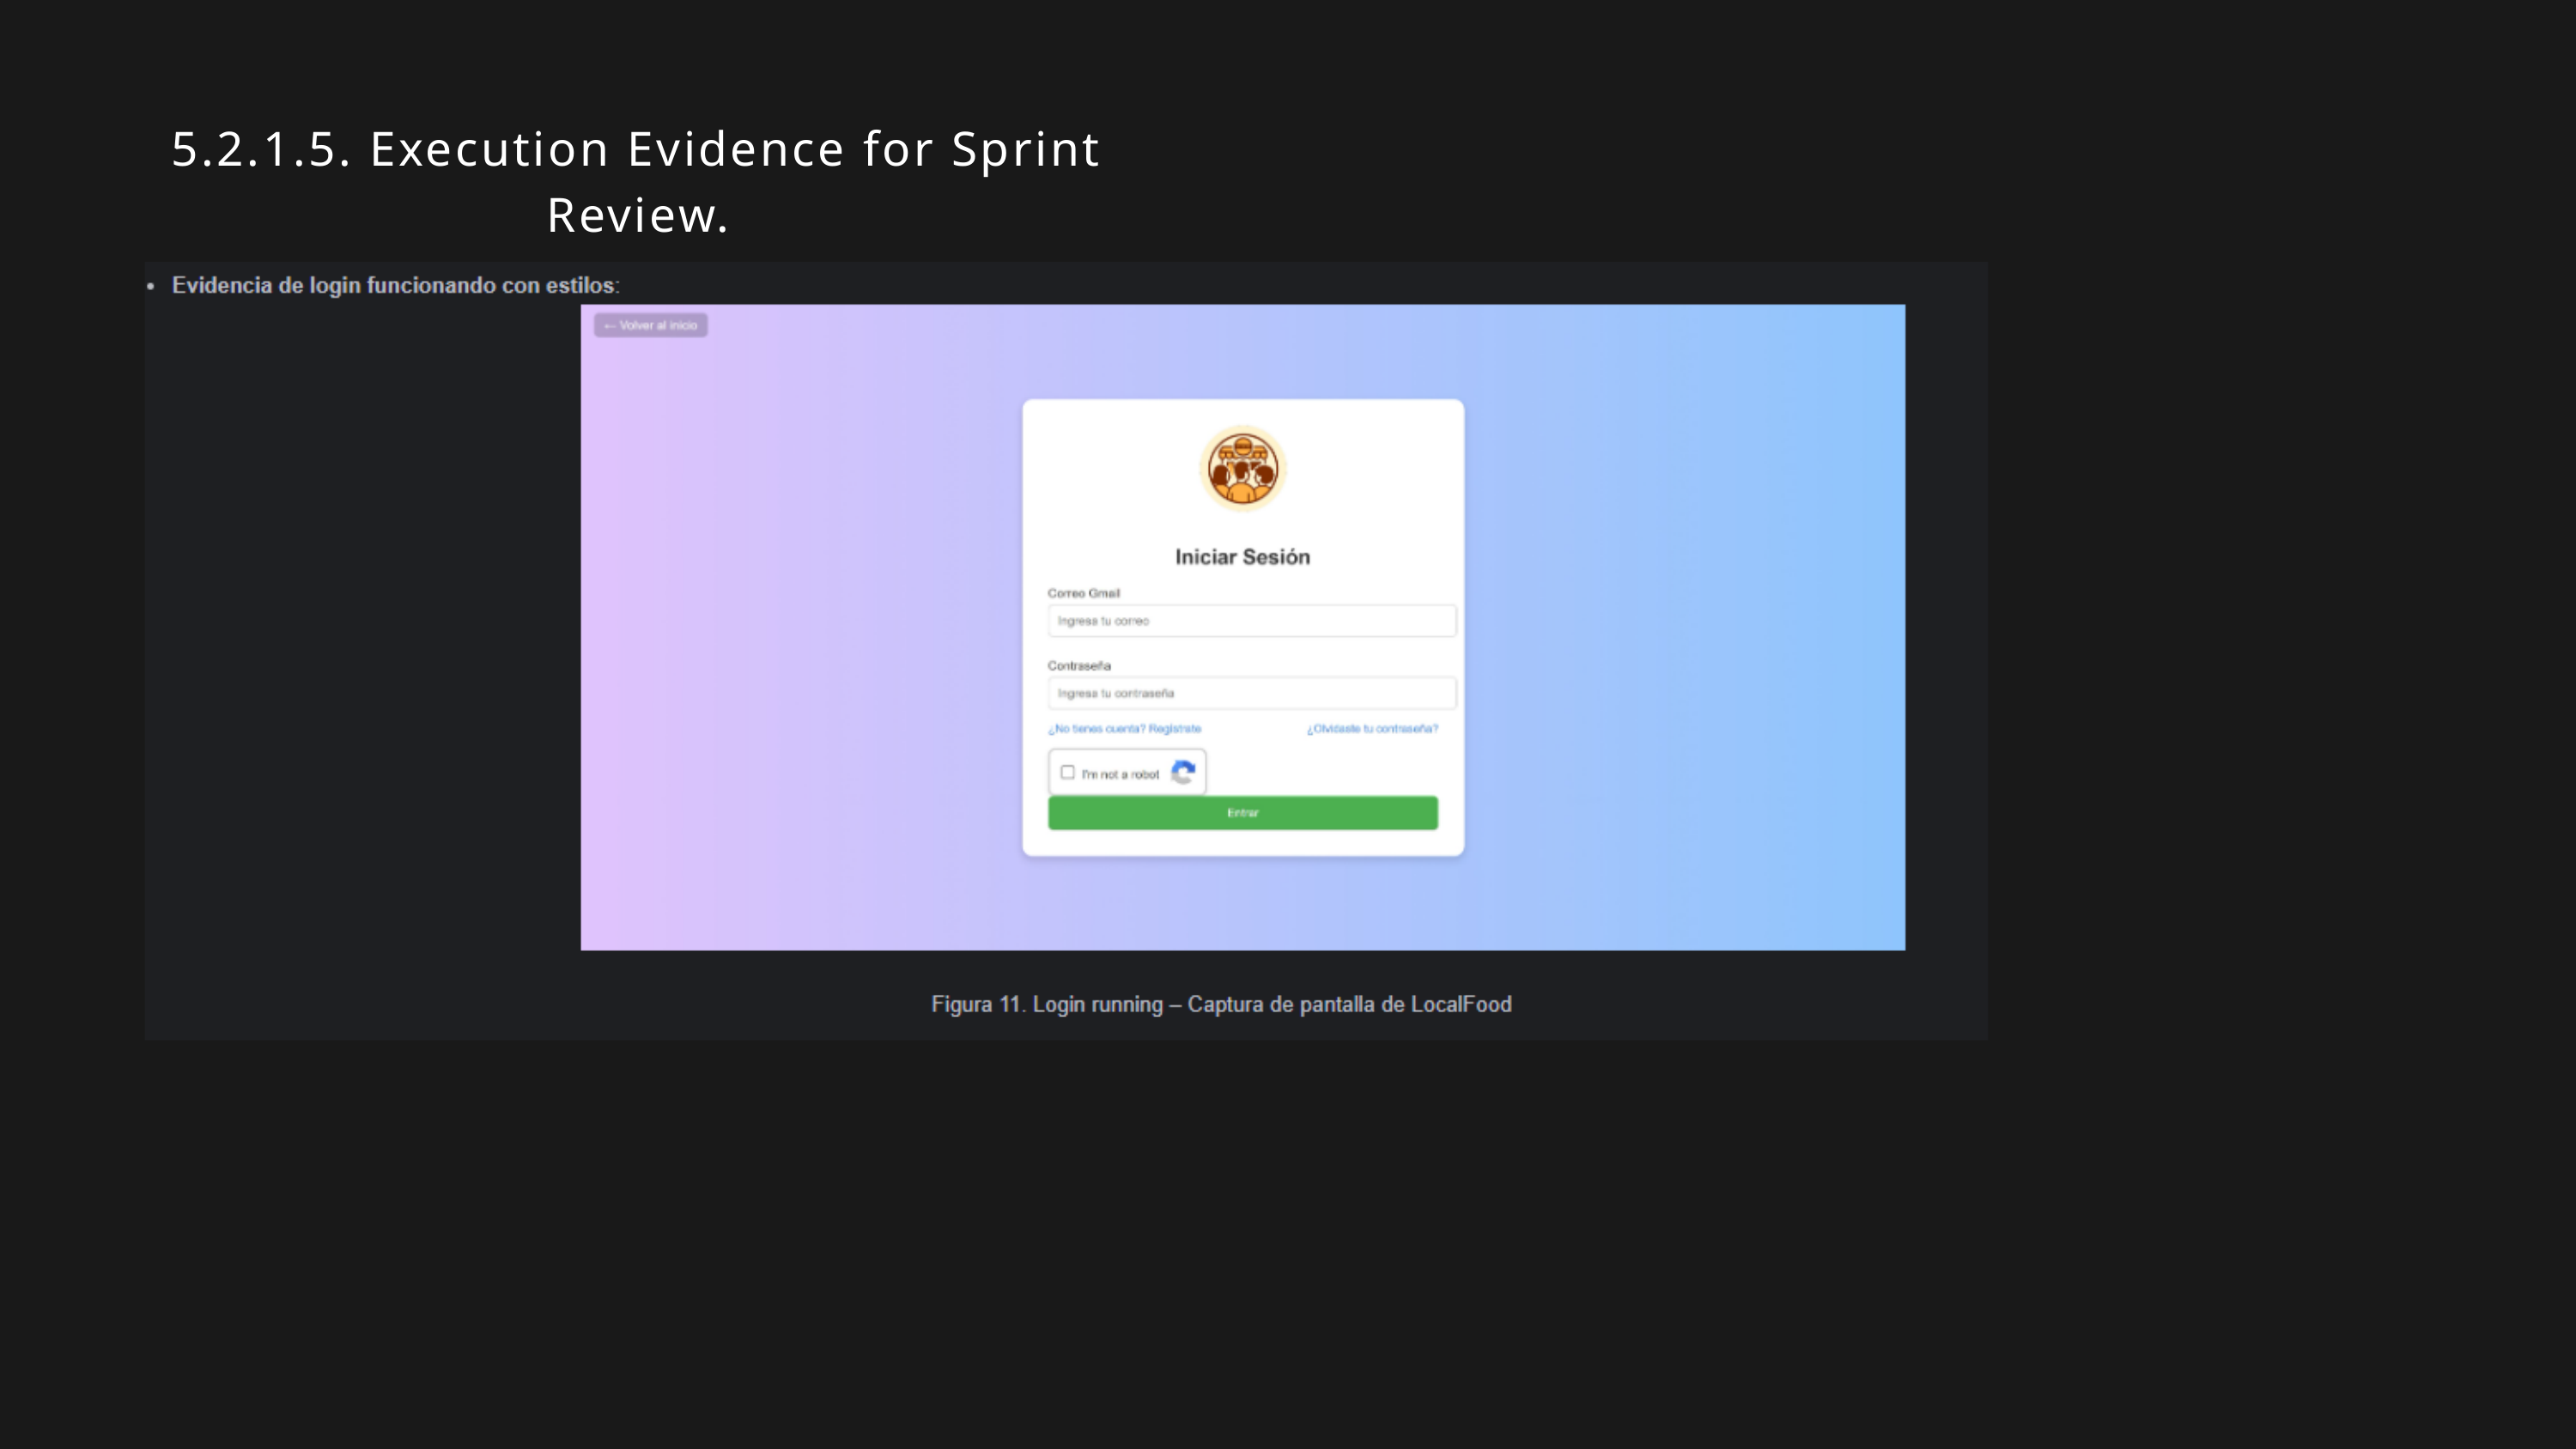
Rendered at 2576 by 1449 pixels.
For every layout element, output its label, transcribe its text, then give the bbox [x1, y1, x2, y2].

text_box 5.2.1.5. Execution Evidence for Sprint Review. [89, 110, 1187, 242]
text_box [144, 262, 1989, 1041]
